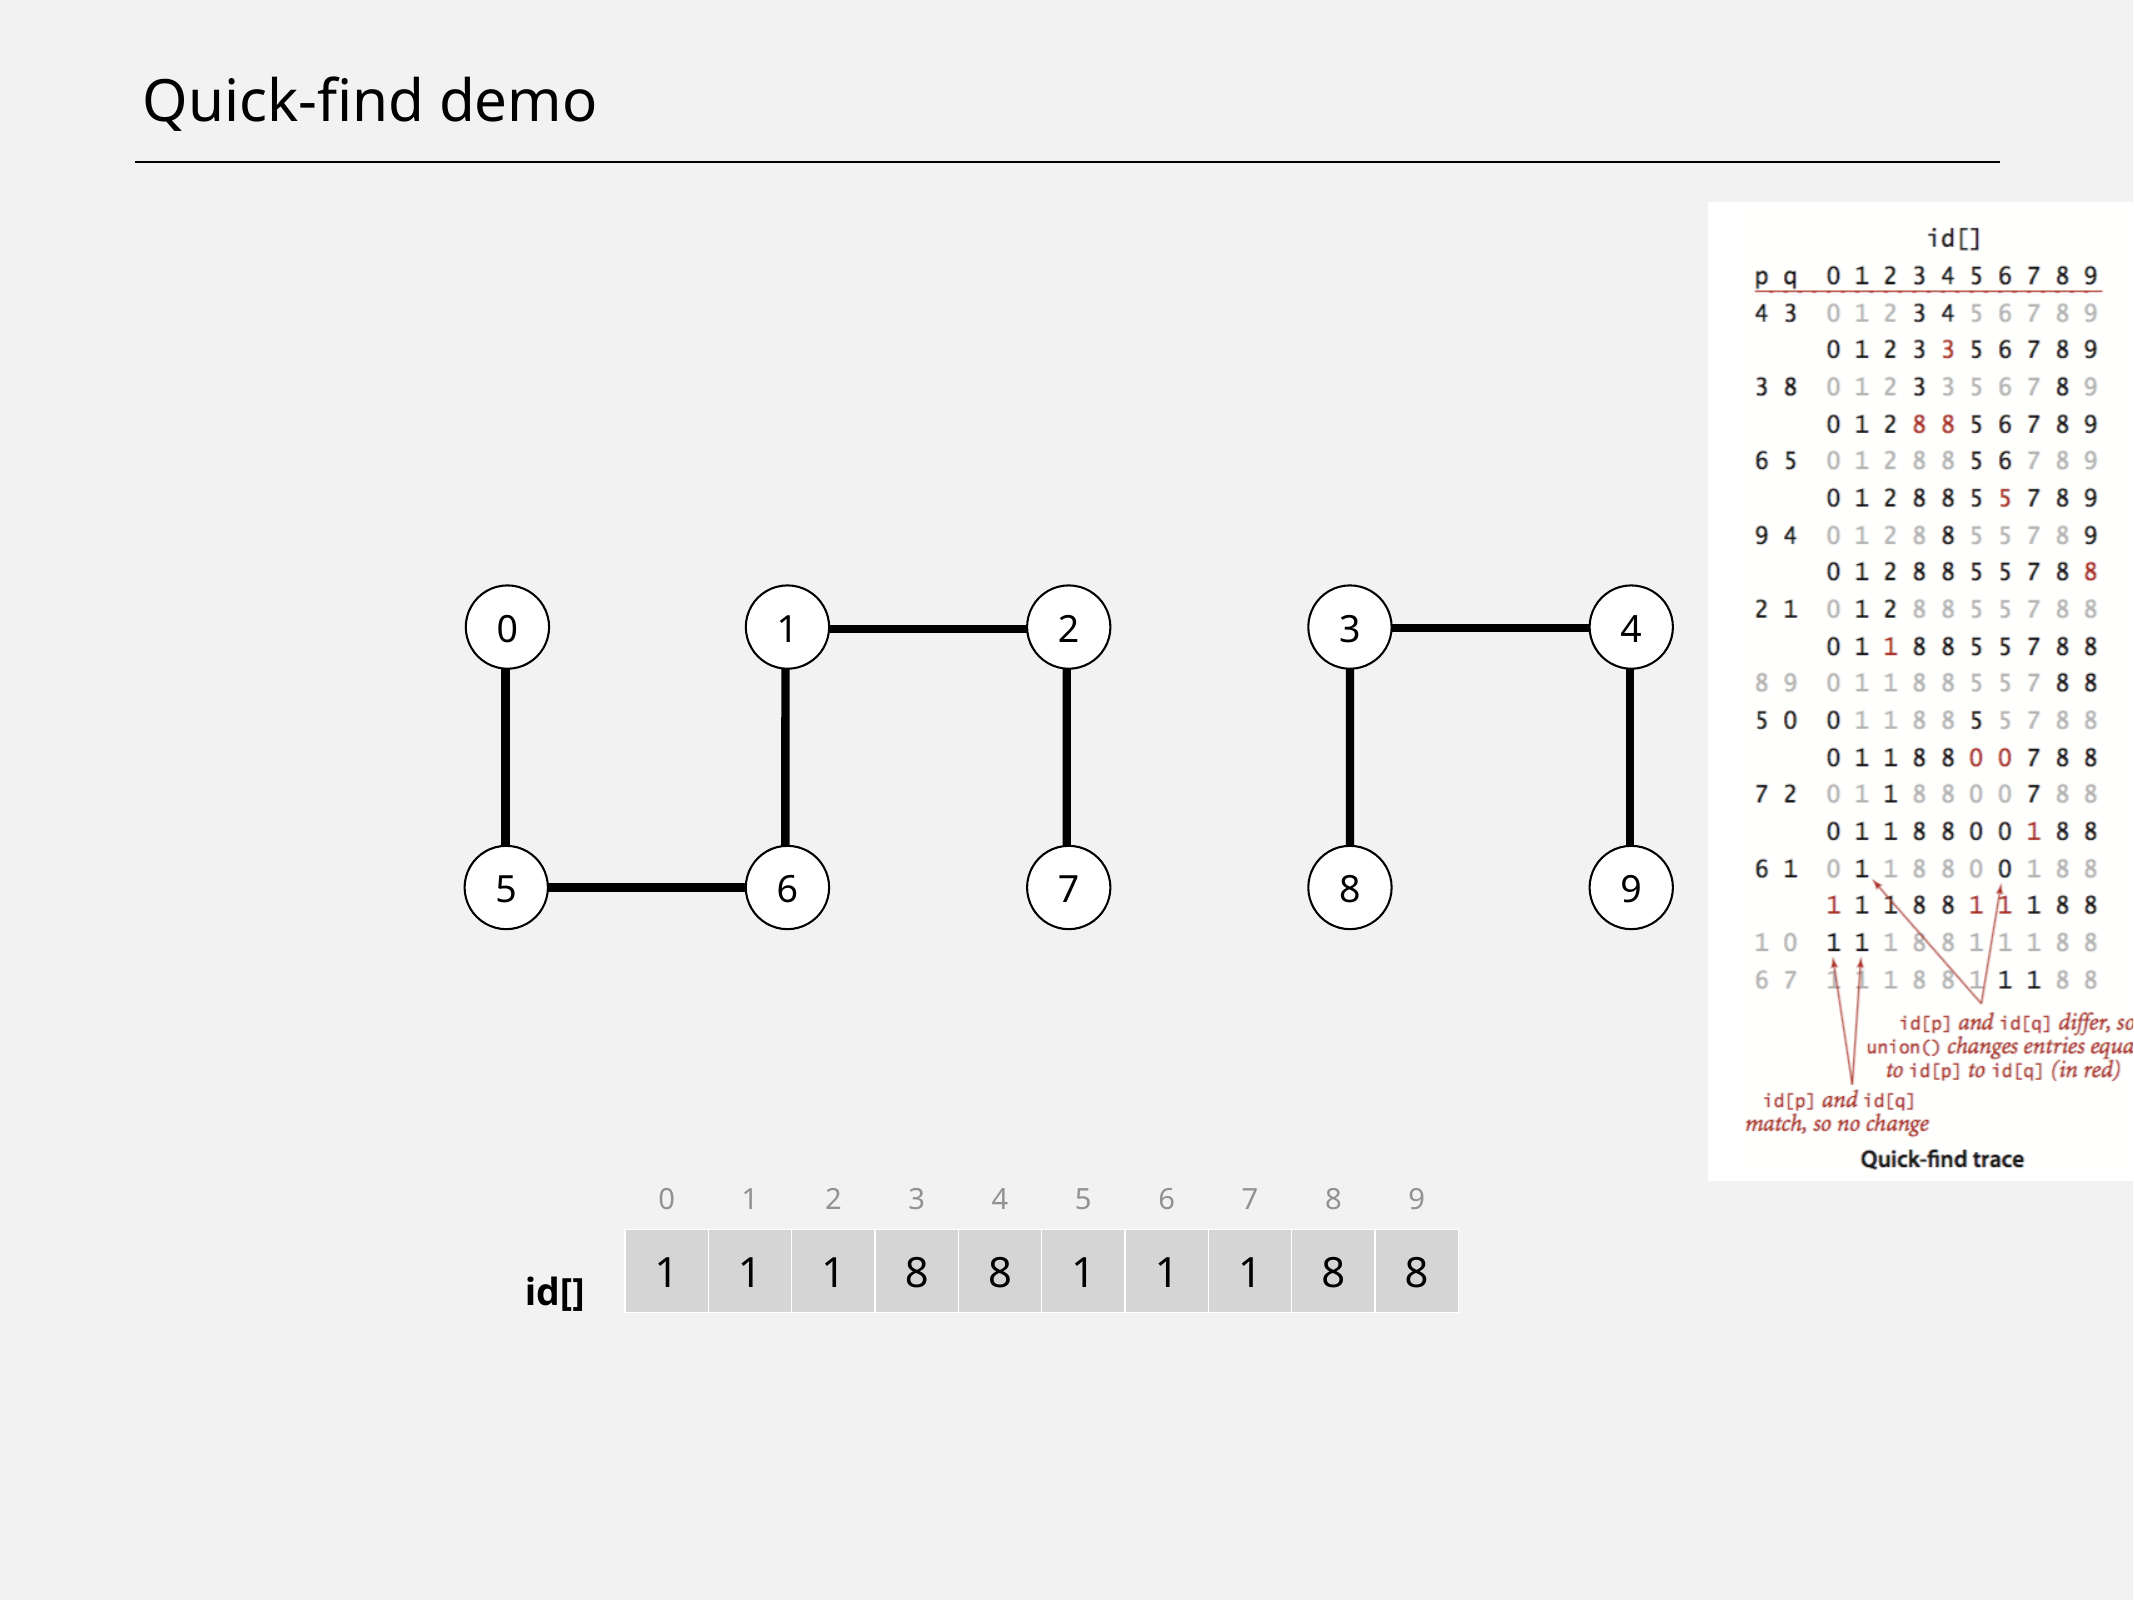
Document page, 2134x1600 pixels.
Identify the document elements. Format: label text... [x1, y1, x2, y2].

text_box 0 [624, 1166, 708, 1230]
text_box id[] [506, 1237, 603, 1322]
text_box 8 [875, 1230, 958, 1313]
text_box 1 [708, 1230, 791, 1313]
text_box 2 [791, 1166, 875, 1230]
text_box 4 [1589, 585, 1673, 669]
text_box 1 [745, 585, 830, 669]
text_box 1 [1208, 1230, 1291, 1313]
text_box 1 [1041, 1230, 1125, 1313]
text_box 1 [791, 1230, 875, 1313]
text_box 1 [624, 1230, 708, 1313]
text_box 1 [708, 1166, 791, 1230]
text_box 8 [958, 1230, 1041, 1313]
text_box 3 [1308, 585, 1392, 669]
text_box 8 [1374, 1230, 1459, 1313]
text_box 5 [1041, 1166, 1125, 1230]
text_box 8 [1291, 1166, 1374, 1230]
text_box 6 [1125, 1166, 1208, 1230]
text_box 3 [875, 1166, 958, 1230]
picture [1708, 202, 2134, 1181]
text_box 8 [1291, 1230, 1374, 1313]
text_box 4 [958, 1166, 1041, 1230]
text_box 0 [465, 585, 550, 669]
text_box 1 [1125, 1230, 1208, 1313]
text_box 5 [464, 845, 548, 930]
text_box 7 [1027, 845, 1111, 930]
text_box 6 [745, 845, 830, 930]
text_box 8 [1308, 845, 1392, 930]
text_box 9 [1589, 845, 1673, 930]
text_box 7 [1208, 1166, 1291, 1230]
title Quick-find demo [132, 0, 2001, 134]
text_box 2 [1027, 585, 1111, 669]
text_box 9 [1374, 1166, 1459, 1230]
